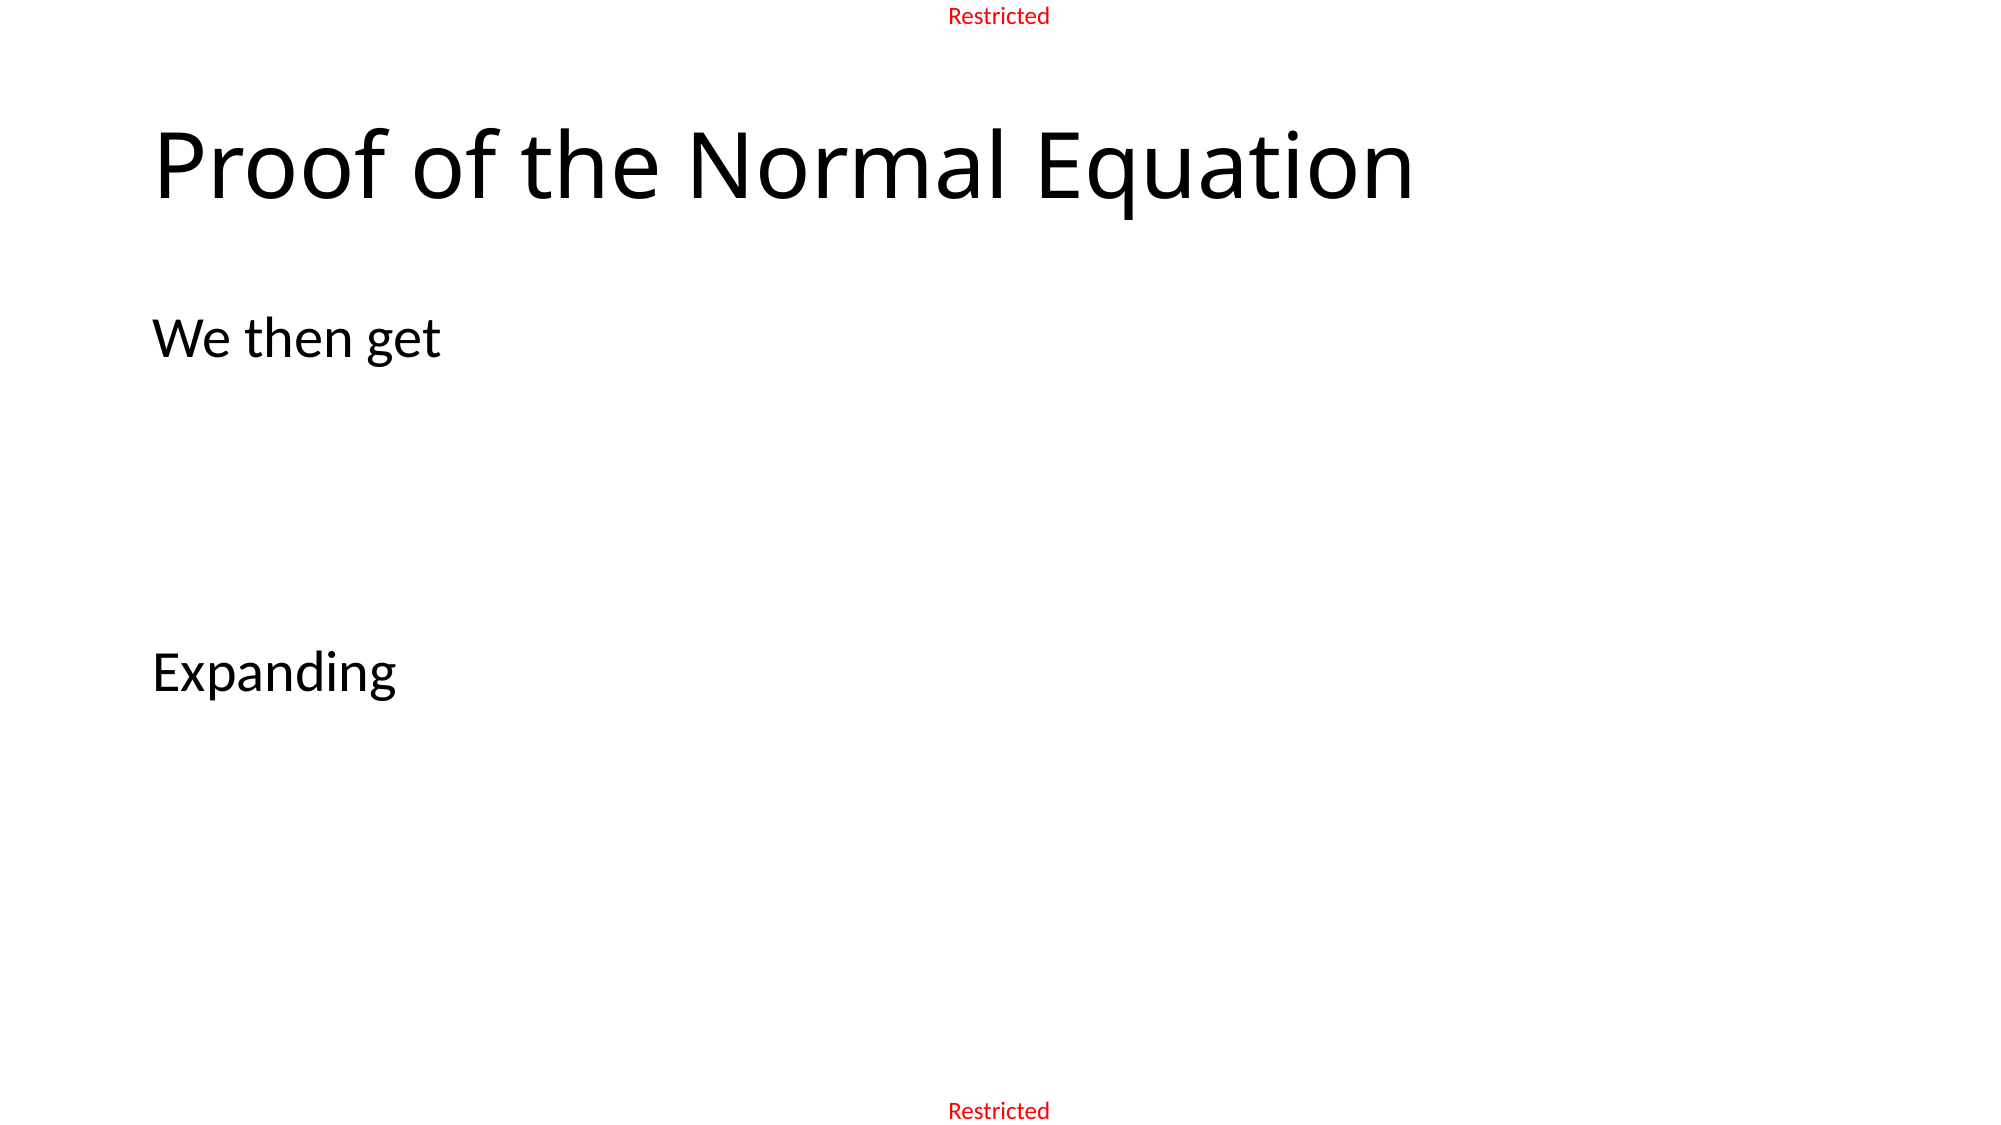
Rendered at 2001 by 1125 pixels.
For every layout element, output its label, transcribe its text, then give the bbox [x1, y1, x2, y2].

title Proof of the Normal Equation [137, 59, 1863, 278]
